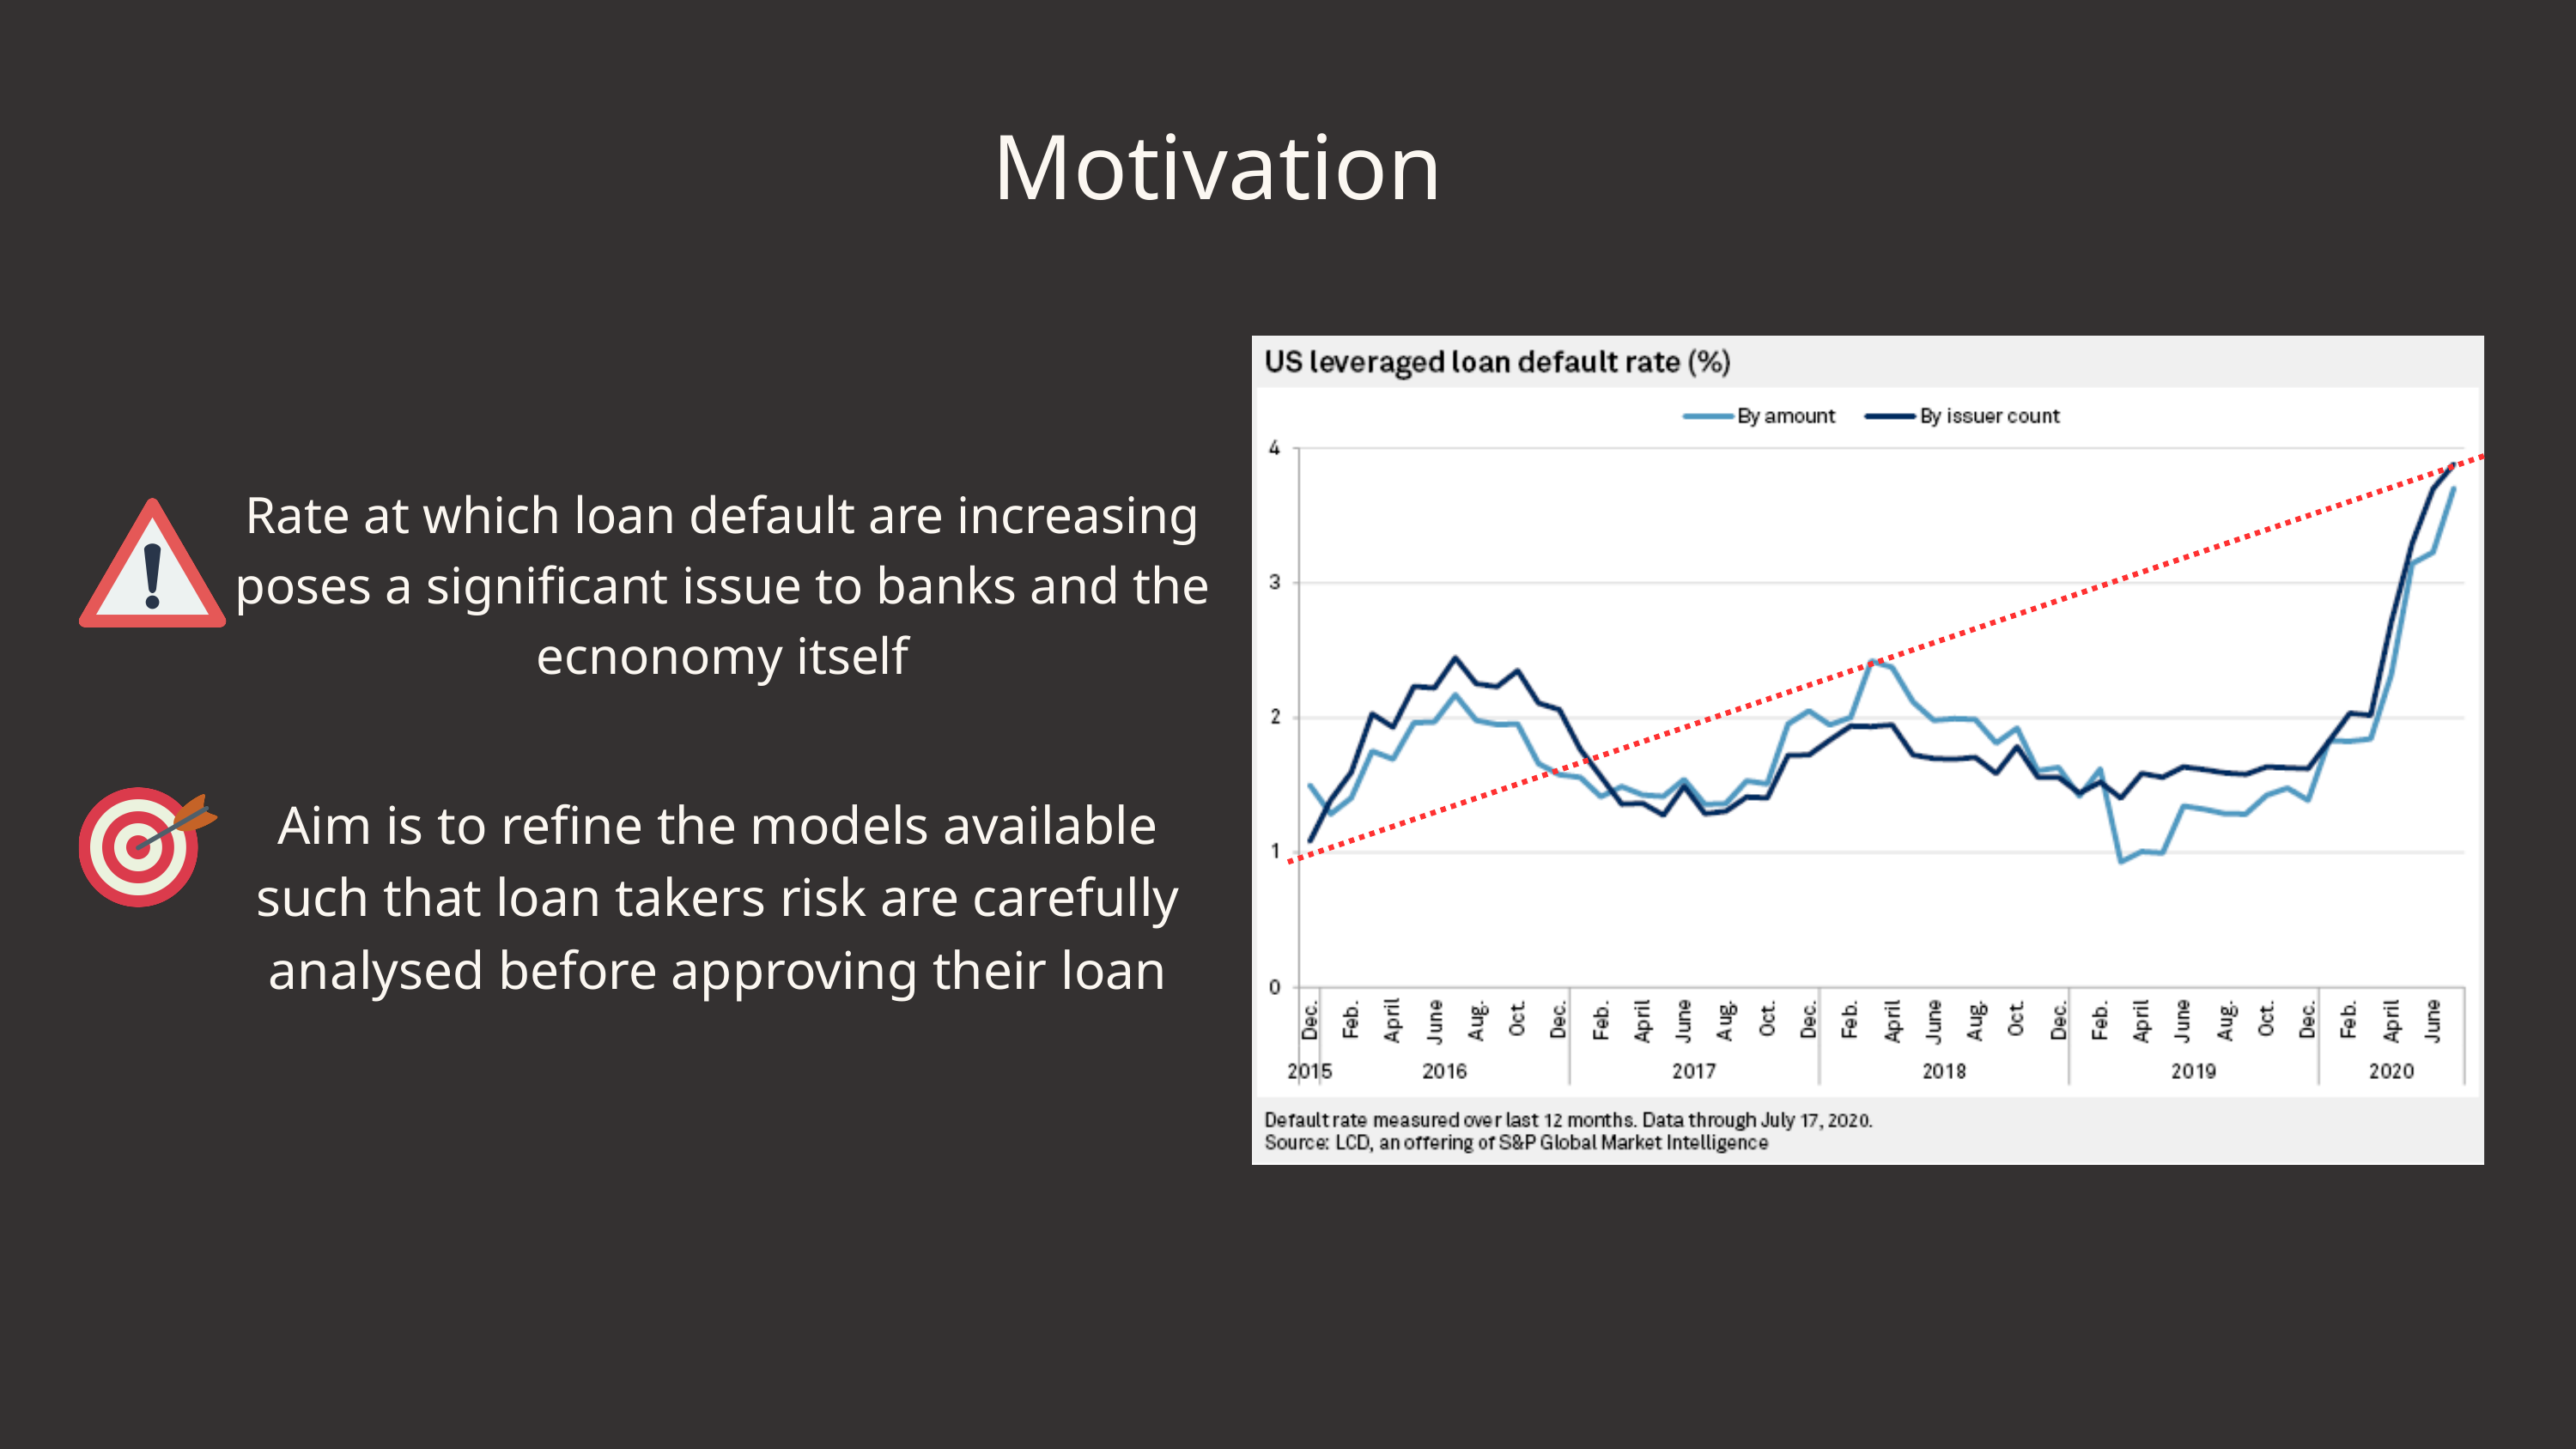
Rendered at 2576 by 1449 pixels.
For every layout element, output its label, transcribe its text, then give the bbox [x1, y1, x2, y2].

text_box Motivation [743, 92, 1693, 218]
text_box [78, 787, 1210, 995]
text_box [1252, 336, 2485, 1165]
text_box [78, 479, 1218, 679]
